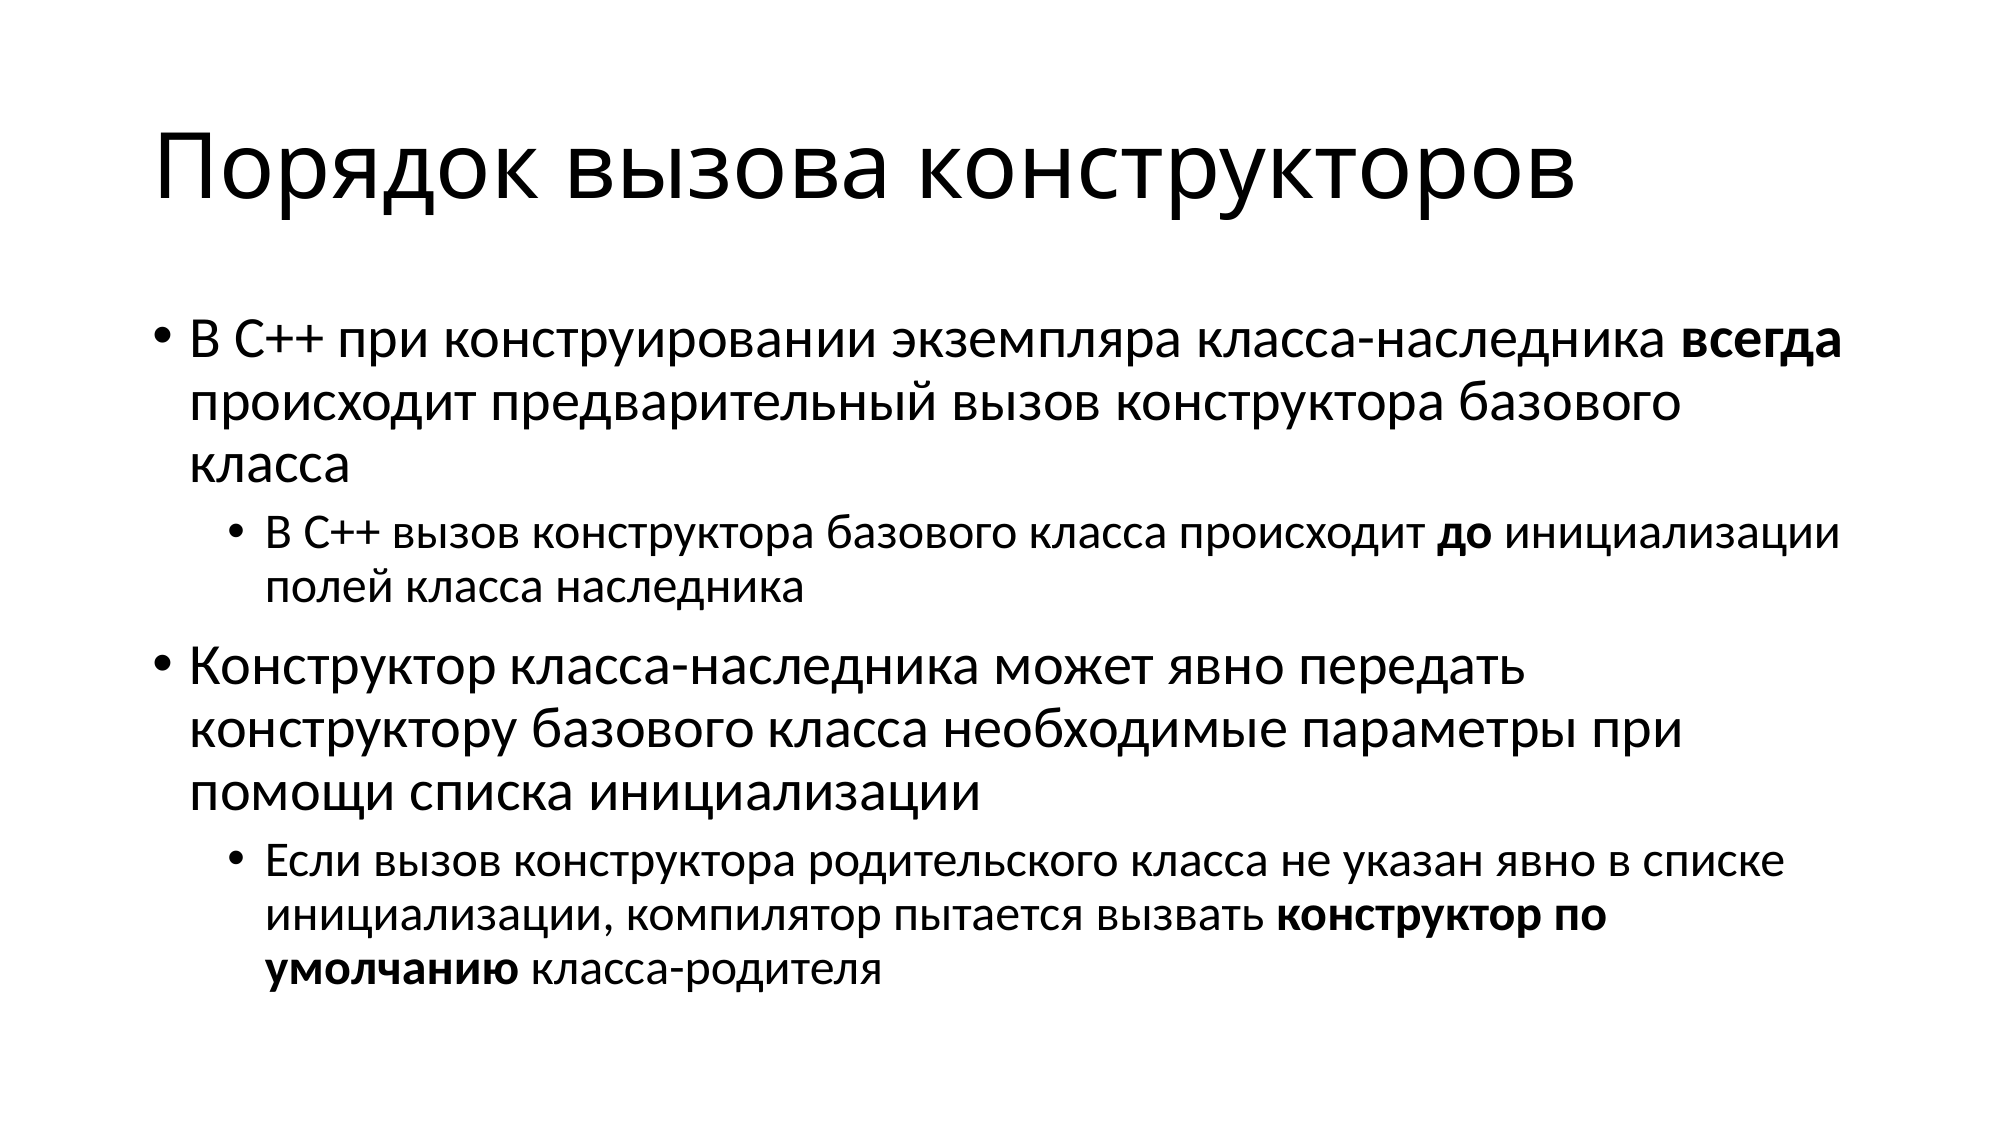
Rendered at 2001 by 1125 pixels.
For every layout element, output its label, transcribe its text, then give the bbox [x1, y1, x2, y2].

title Порядок вызова конструкторов [137, 59, 1863, 278]
list В C++ при конструировании экземпляра класса-наследника всегда происходит предварительный вызов конструктора базового класса В C++ вызов конструктора базового класса происходит до инициализации полей класса наследника Конструктор класса-наследника может явно передать конструктору базового класса необходимые параметры при помощи списка инициализации Если вызов конструктора родительского класса не указан явно в списке инициализации, компилятор пытается вызвать конструктор по умолчанию класса-родителя [137, 299, 1863, 1014]
